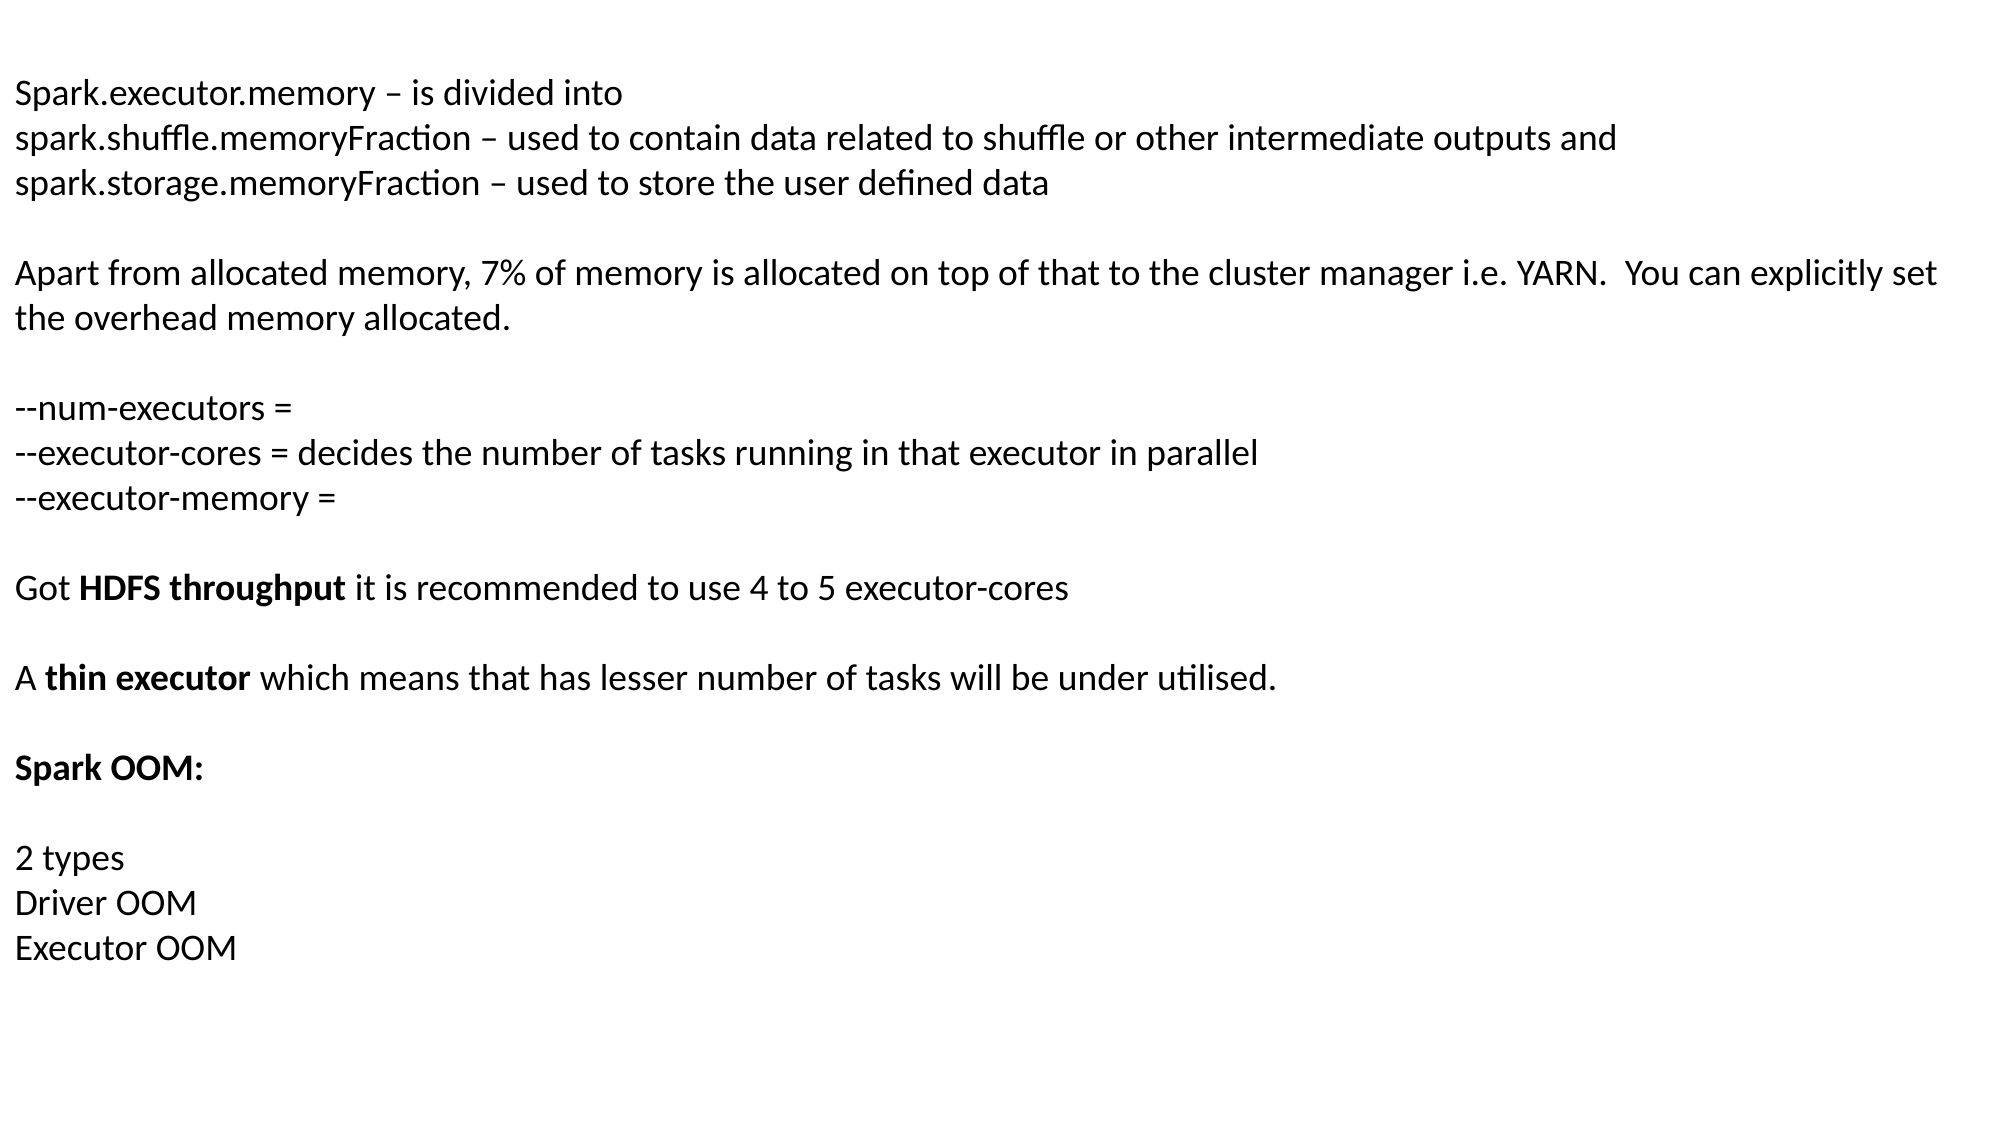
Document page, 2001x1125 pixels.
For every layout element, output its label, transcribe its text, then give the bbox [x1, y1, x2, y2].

text_box Spark.executor.memory – is divided into spark.shuffle.memoryFraction – used to contain data related to shuffle or other intermediate outputs and spark.storage.memoryFraction – used to store the user defined data Apart from allocated memory, 7% of memory is allocated on top of that to the cluster manager i.e. YARN. You can explicitly set the overhead memory allocated. --num-executors = --executor-cores = decides the number of tasks running in that executor in parallel --executor-memory = Got HDFS throughput it is recommended to use 4 to 5 executor-cores A thin executor which means that has lesser number of tasks will be under utilised. Spark OOM: 2 types Driver OOM Executor OOM [0, 60, 2000, 976]
